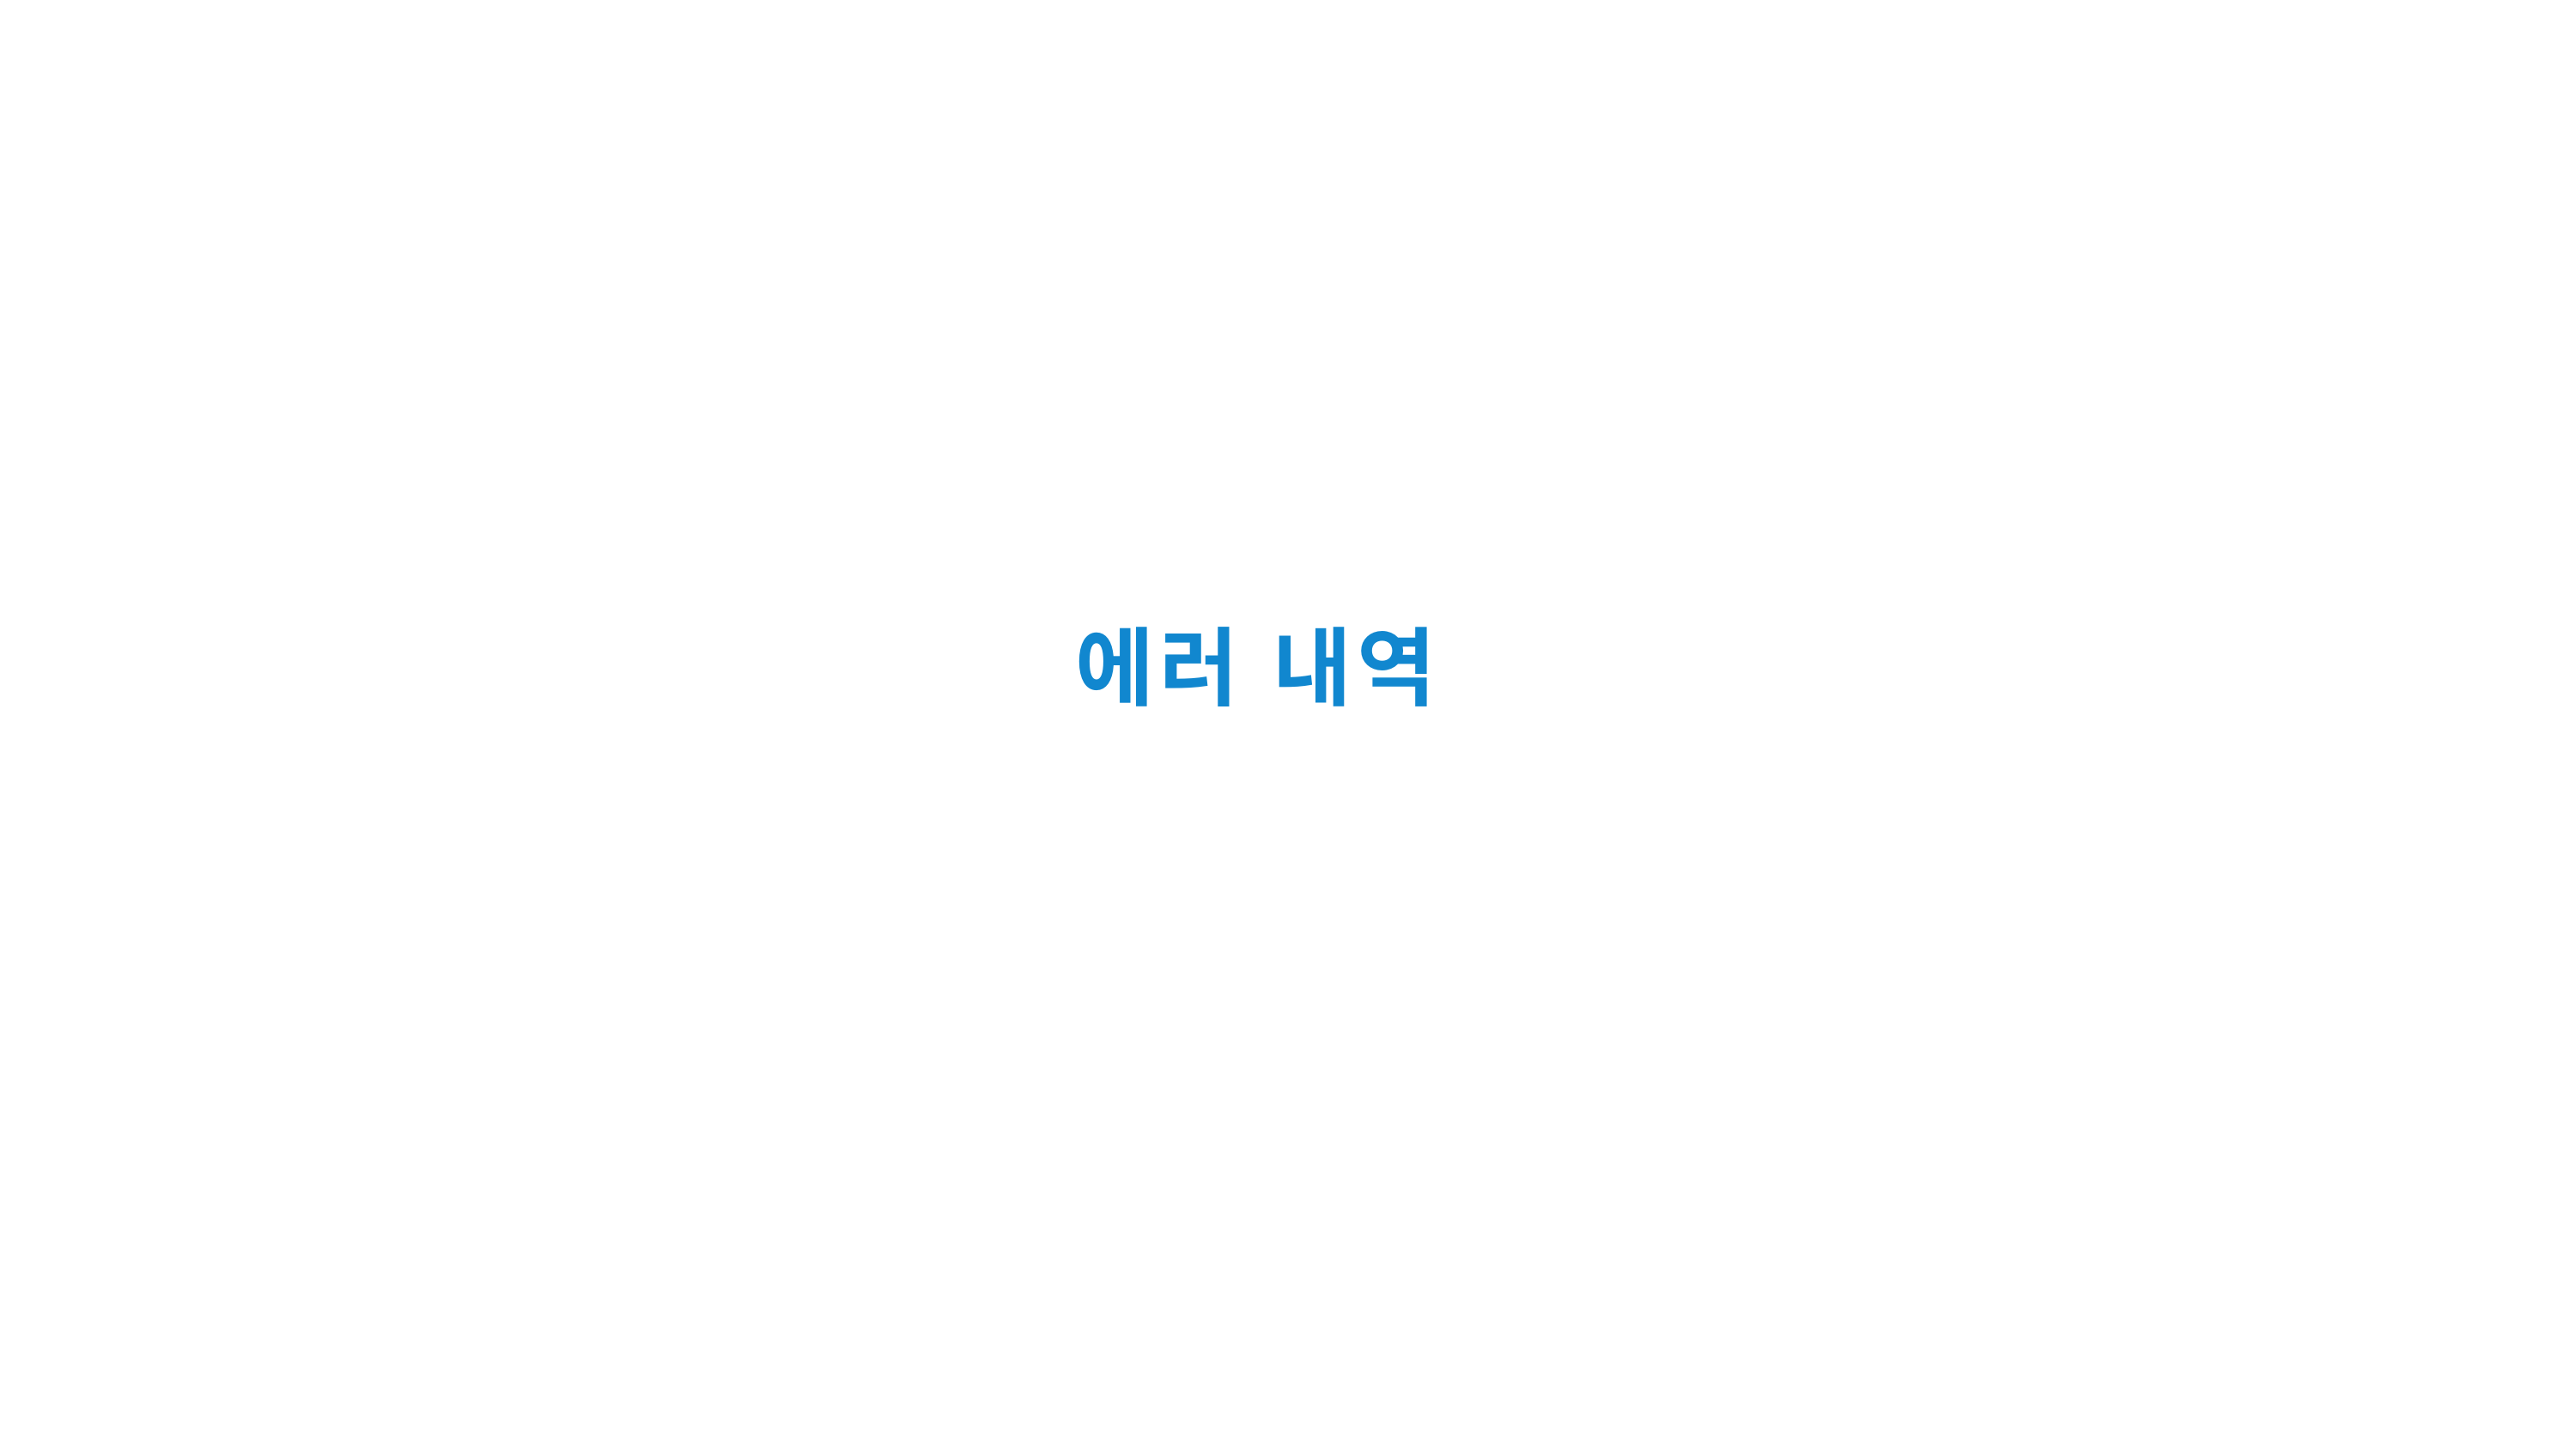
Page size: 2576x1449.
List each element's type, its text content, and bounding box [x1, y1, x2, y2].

text_box 에러 내역 [1062, 607, 2008, 724]
